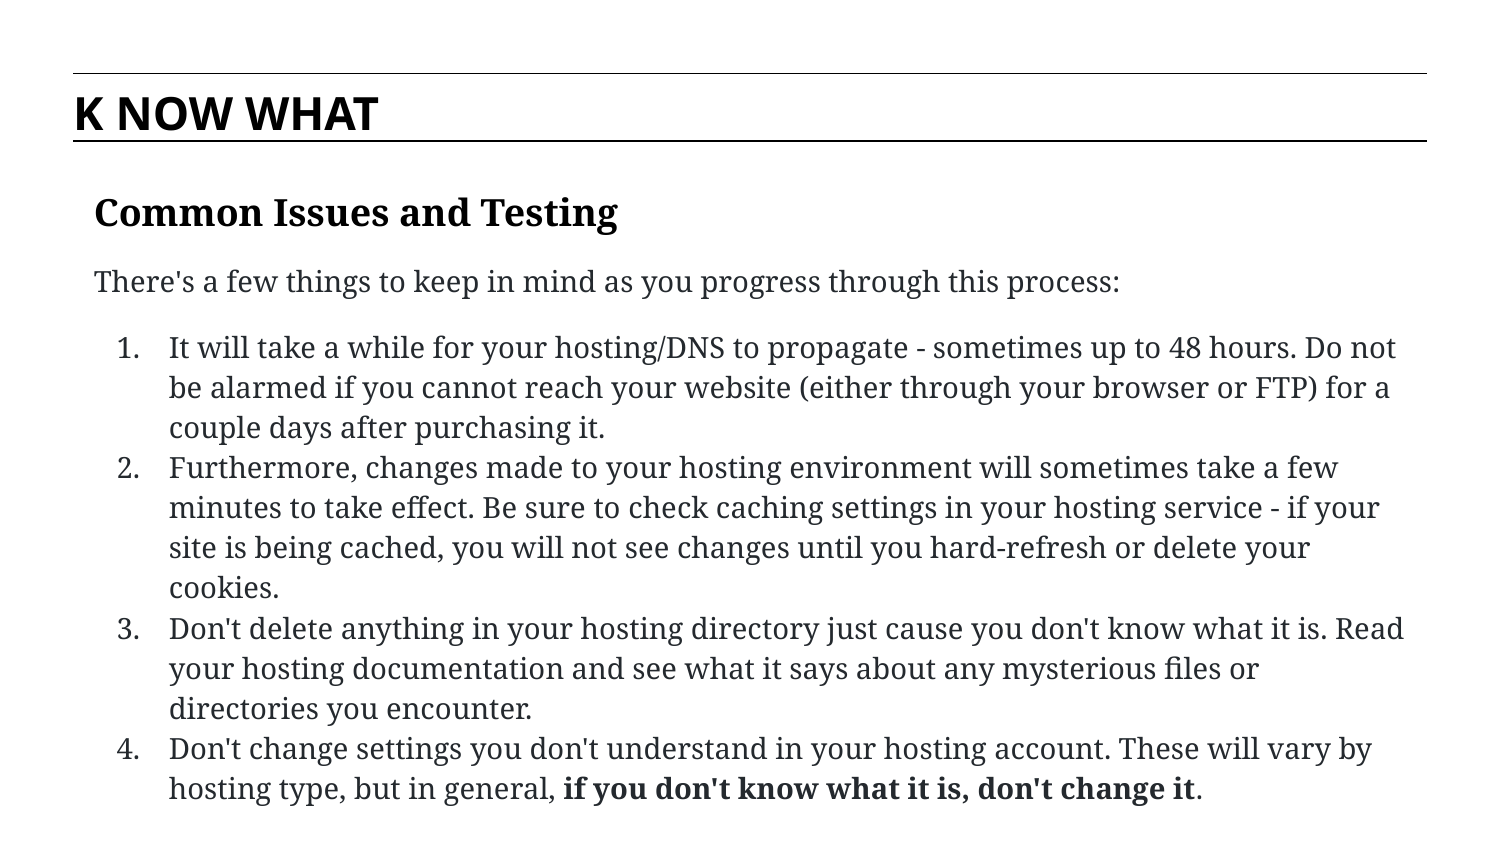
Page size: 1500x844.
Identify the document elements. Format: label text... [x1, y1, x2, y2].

text_box K NOW WHAT [73, 85, 964, 135]
text_box Common Issues and Testing There's a few things to keep in mind as you progress through this process: It will take a while for your hosting/DNS to propagate - sometimes up to 48 hours. Do not be alarmed if you cannot reach your website (either through your browser or FTP) for a couple days after purchasing it. Furthermore, changes made to your hosting environment will sometimes take a few minutes to take effect. Be sure to check caching settings in your hosting service - if your site is being cached, you will not see changes until you hard-refresh or delete your cookies. Don't delete anything in your hosting directory just cause you don't know what it is. Read your hosting documentation and see what it says about any mysterious files or directories you encounter. Don't change settings you don't understand in your hosting account. These will vary by hosting type, but in general, if you don't know what it is, don't change it. [78, 166, 1428, 793]
